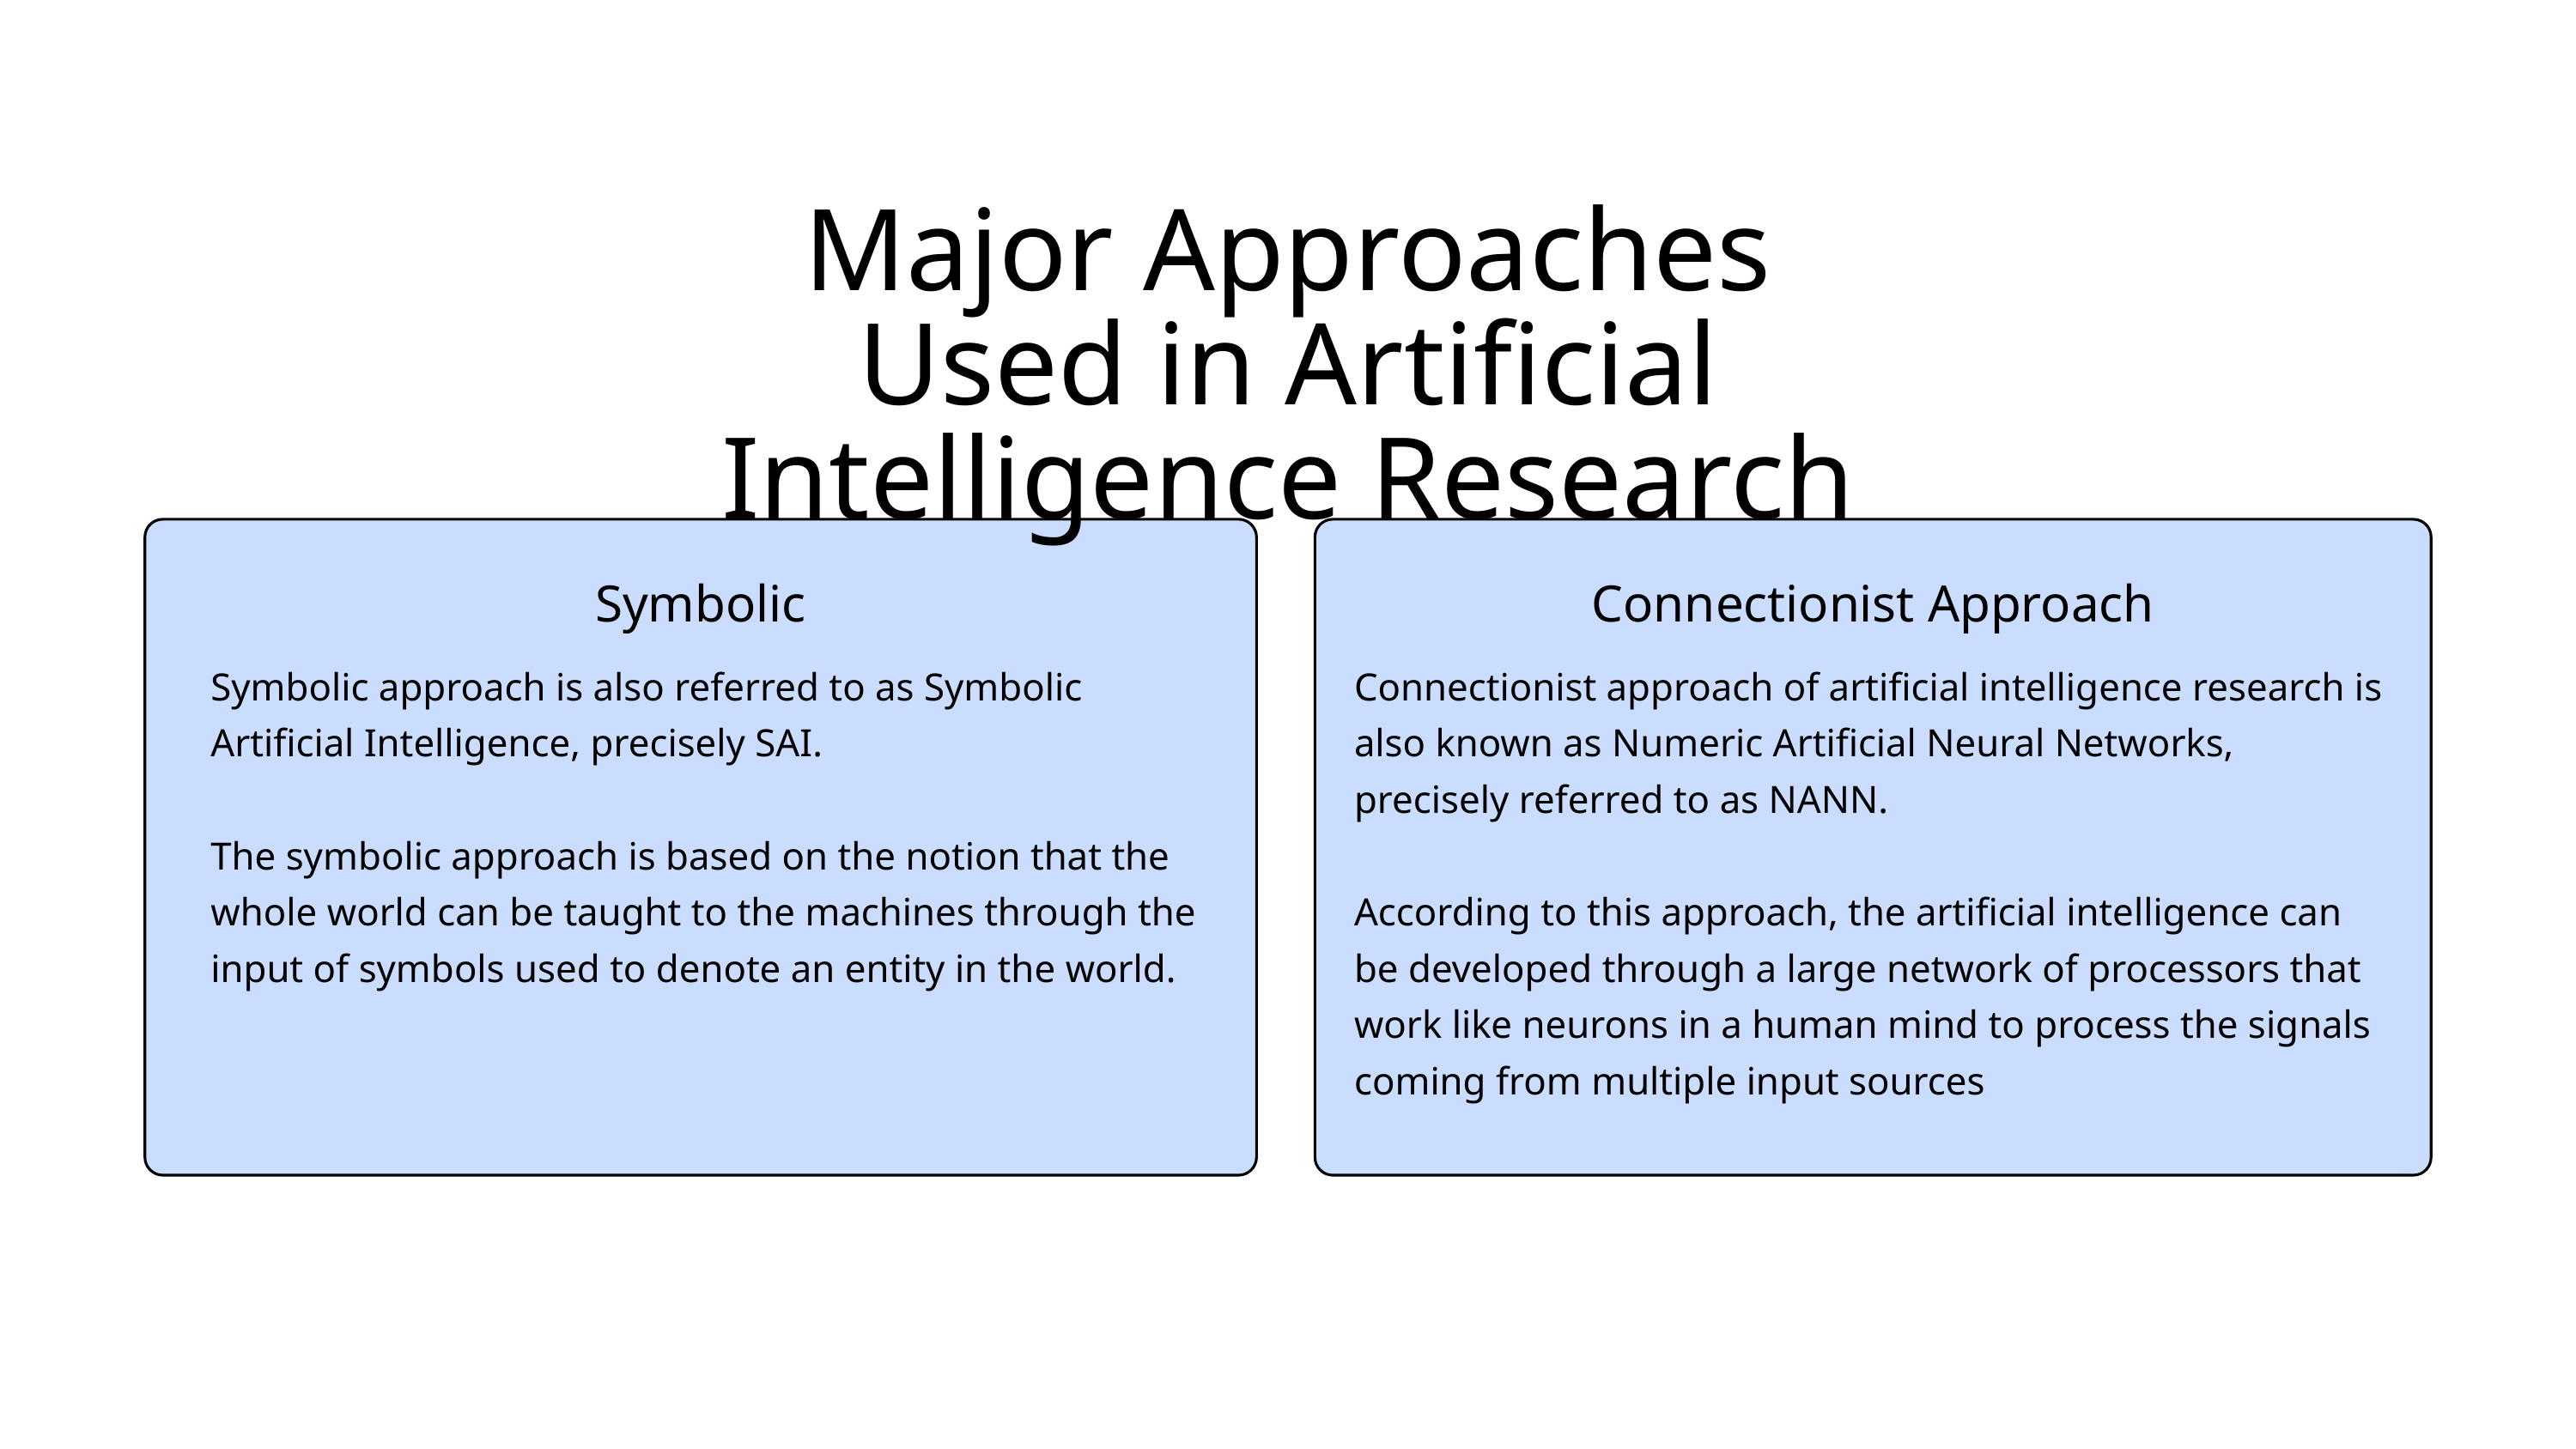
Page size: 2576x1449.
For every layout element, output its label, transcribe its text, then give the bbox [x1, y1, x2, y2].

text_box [144, 518, 1257, 1176]
text_box Major Approaches Used in Artificial Intelligence Research [655, 199, 1921, 542]
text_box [1315, 518, 2432, 1176]
